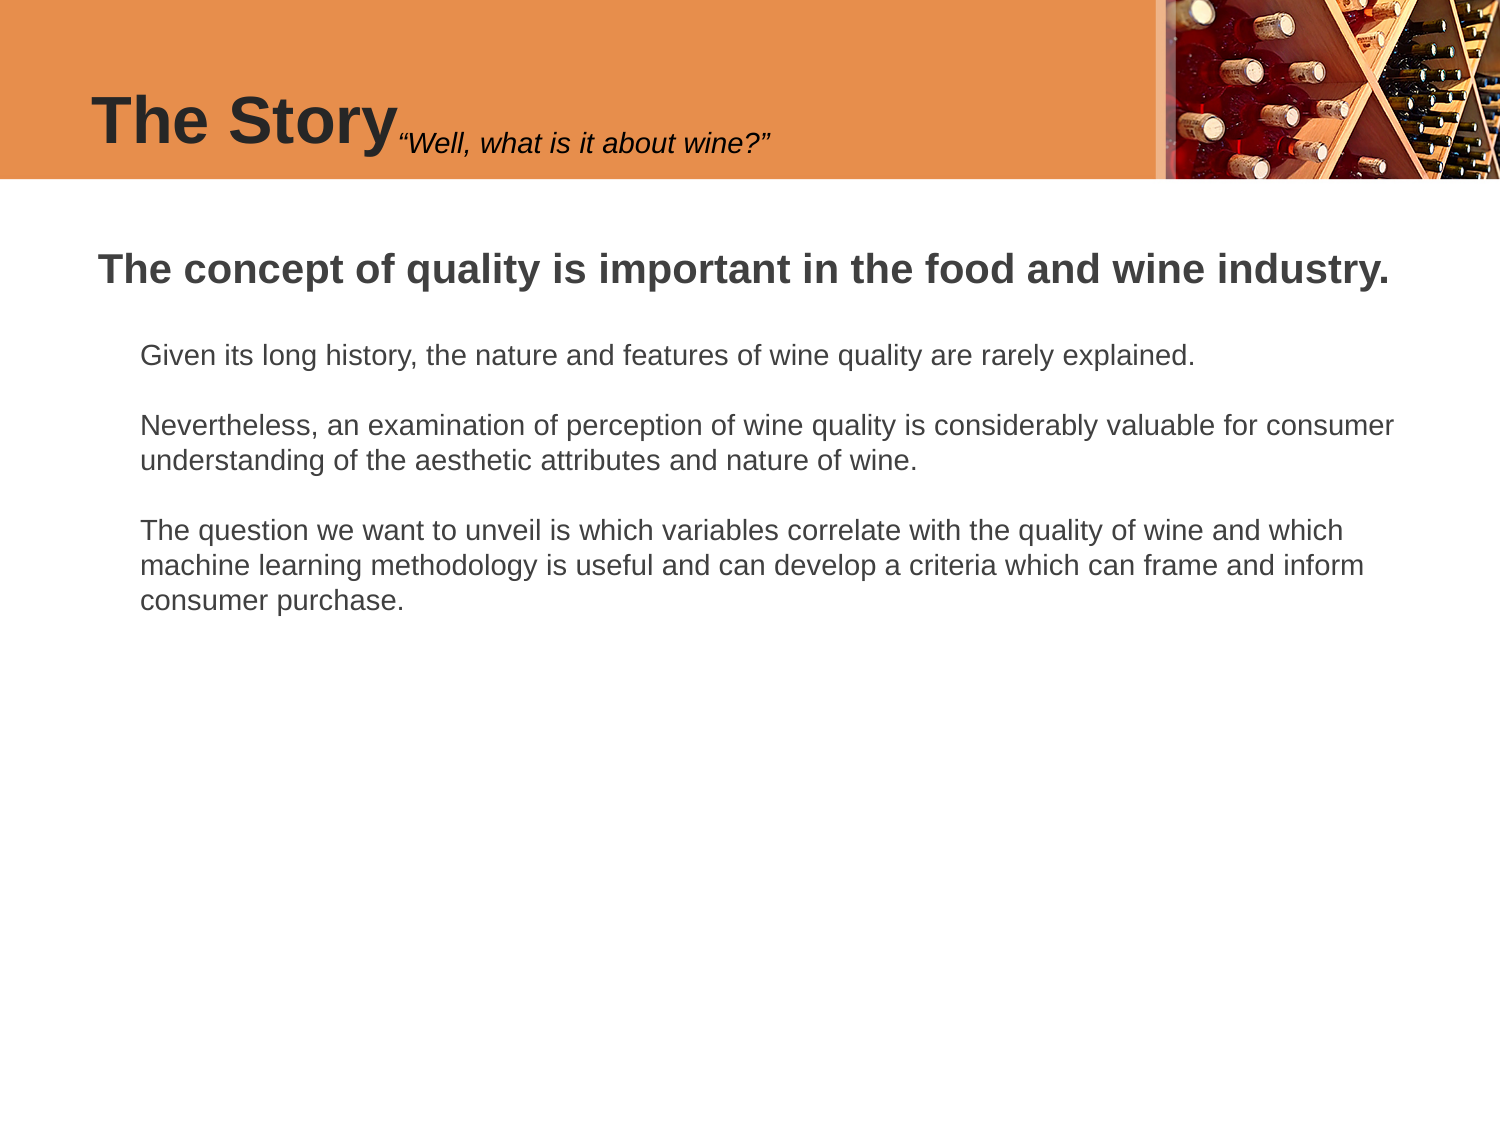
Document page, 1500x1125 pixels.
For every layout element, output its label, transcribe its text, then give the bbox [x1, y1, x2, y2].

list Given its long history, the nature and features of wine quality are rarely explained. Nevertheless, an examination of perception of wine quality is considerably valuable for consumer understanding of the aesthetic attributes and nature of wine. The question we want to unveil is which variables correlate with the quality of wine and which machine learning methodology is useful and can develop a criteria which can frame and inform consumer purchase. [75, 329, 1425, 920]
text_box “Well, what is it about wine?” [383, 117, 786, 167]
picture [0, 0, 1500, 1125]
list The concept of quality is important in the food and wine industry. [75, 229, 1425, 305]
title The Story [76, 29, 439, 205]
